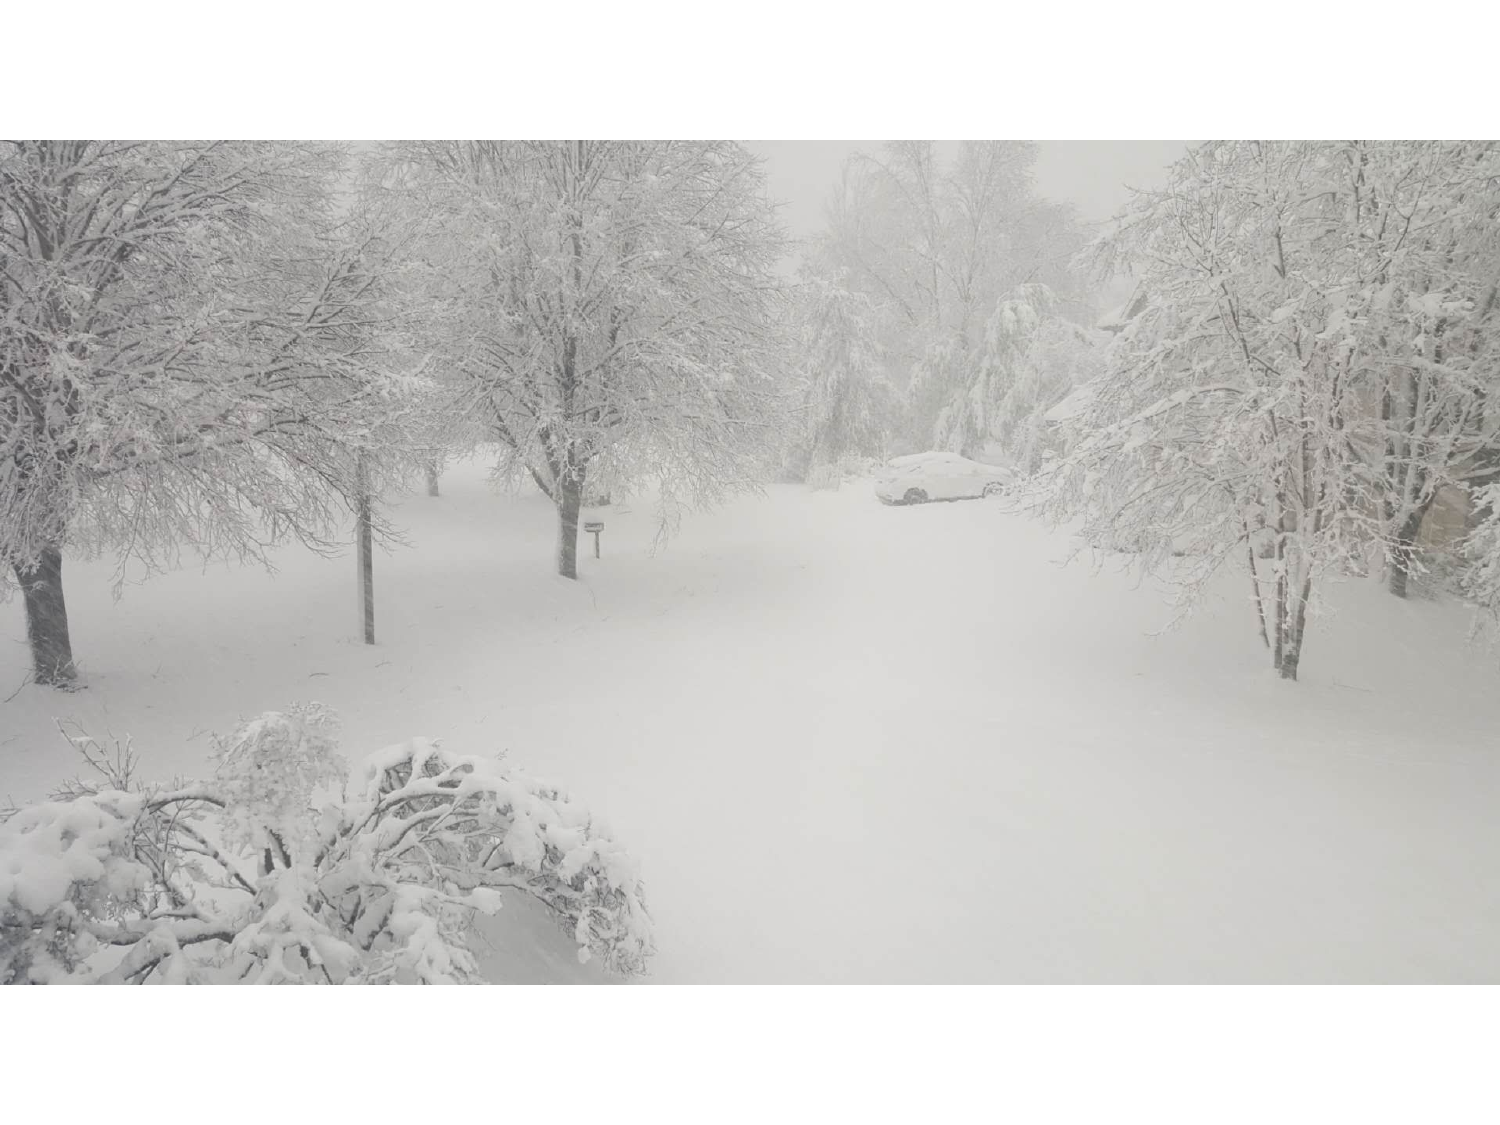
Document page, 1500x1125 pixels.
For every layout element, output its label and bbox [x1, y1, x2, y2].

picture [0, 140, 1500, 985]
